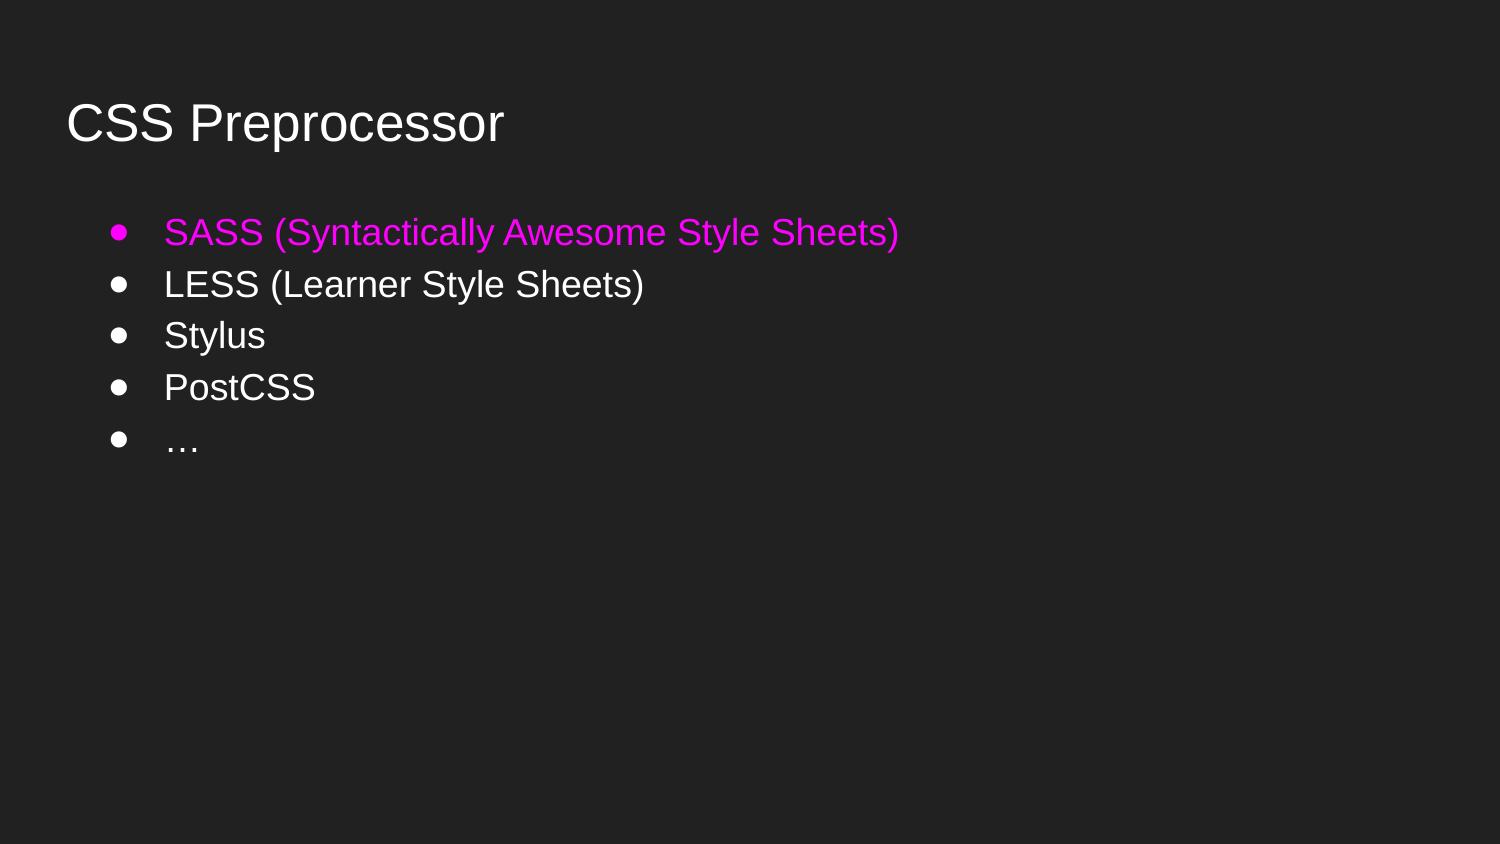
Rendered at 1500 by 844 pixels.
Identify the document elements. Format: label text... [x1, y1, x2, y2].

text_box SASS (Syntactically Awesome Style Sheets) LESS (Learner Style Sheets) Stylus PostCSS … [73, 186, 1449, 790]
title CSS Preprocessor [51, 72, 1449, 167]
